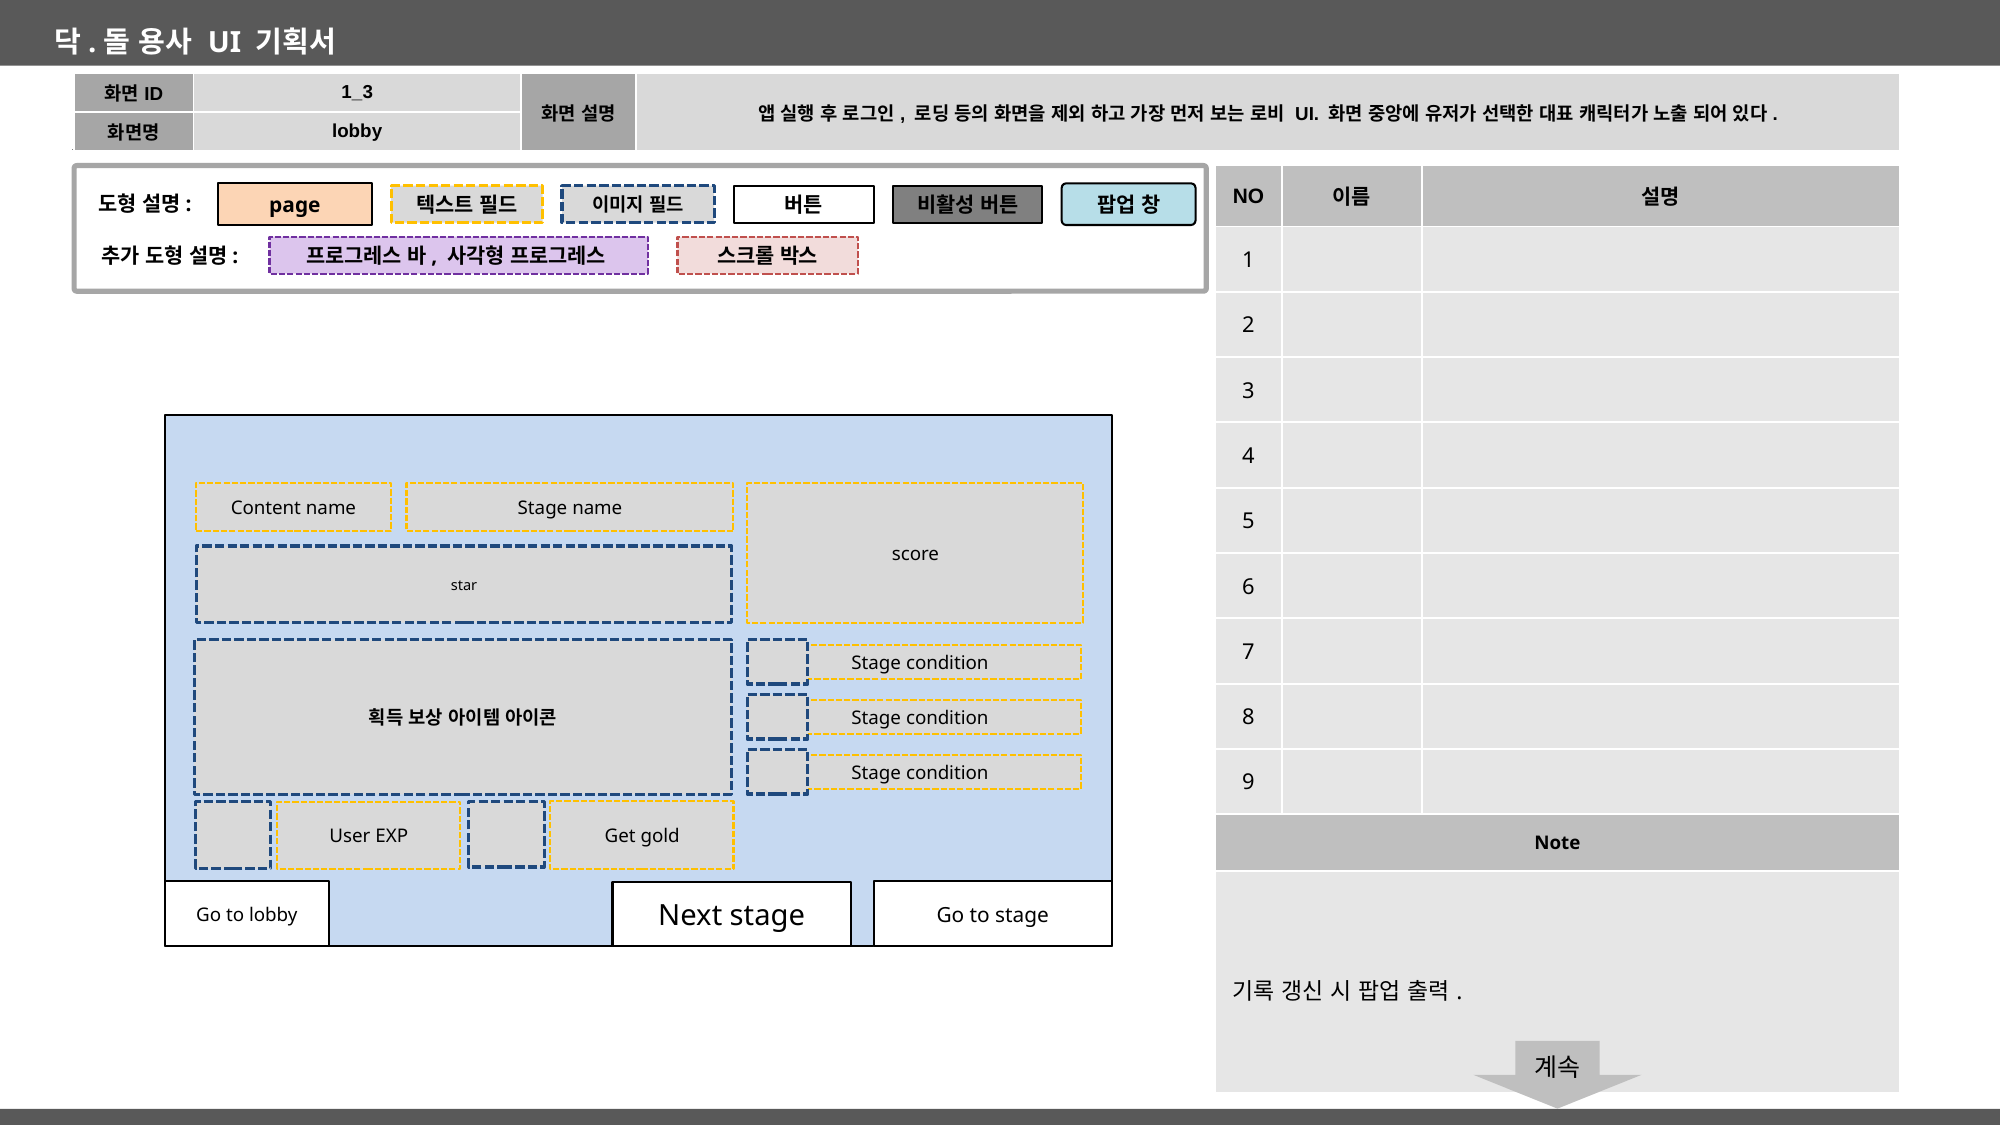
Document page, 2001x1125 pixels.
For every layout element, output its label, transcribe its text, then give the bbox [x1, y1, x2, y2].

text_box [746, 694, 1082, 740]
text_box 스크롤 박스 [675, 235, 860, 276]
table_cell 6 [1216, 554, 1281, 617]
table_cell Note [1216, 815, 1899, 870]
text_box 결과 화면 [163, 413, 1114, 948]
table_cell [1283, 685, 1421, 748]
text_box [467, 800, 546, 869]
text_box page [216, 181, 374, 227]
table_header 화면 설명 [522, 74, 635, 150]
text_box Go to stage [872, 879, 1114, 948]
text_box Next stage [610, 880, 853, 948]
table_cell [1423, 227, 1899, 291]
text_box Content name [193, 481, 393, 533]
table_cell 8 [1216, 685, 1281, 748]
table_cell [1283, 750, 1421, 813]
table_cell 9 [1216, 750, 1281, 813]
text_box Go to lobby [163, 879, 331, 948]
text_box score [745, 481, 1085, 625]
table_cell [1423, 554, 1899, 617]
text_box 프로그레스 바, 사각형 프로그레스 [267, 235, 650, 276]
table_cell 5 [1216, 489, 1281, 552]
table_cell 3 [1216, 358, 1281, 421]
table_header 화면ID [75, 74, 193, 111]
text_box 이미지 필드 [560, 184, 716, 225]
text_box Get gold [548, 799, 736, 871]
table_cell [1423, 619, 1899, 683]
text_box star [194, 544, 734, 625]
table_cell [1283, 227, 1421, 291]
table_cell 7 [1216, 619, 1281, 683]
table_cell [1283, 423, 1421, 487]
table_cell [1423, 685, 1899, 748]
table_cell 2 [1216, 293, 1281, 356]
table_cell [1423, 489, 1899, 552]
table_header 1_3 [194, 74, 520, 111]
text_box User EXP [275, 800, 462, 871]
table_cell 화면명 [75, 113, 193, 150]
table_cell 4 [1216, 423, 1281, 487]
table_header NO [1216, 166, 1281, 226]
table_cell [1423, 358, 1899, 421]
text_box Stage name [404, 481, 736, 533]
table_header 앱 실행 후 로그인, 로딩 등의 화면을 제외 하고 가장 먼저 보는 로비 UI. 화면 중앙에 유저가 선택한 대표 캐릭터가 노출 되어 있다. [637, 74, 1899, 150]
text_box 추가 도형 설명: [87, 235, 254, 276]
table_cell lobby [194, 113, 520, 150]
table_cell [1283, 358, 1421, 421]
table_cell [1283, 554, 1421, 617]
table_header 이름 [1283, 166, 1421, 226]
table_cell [1423, 750, 1899, 813]
table_cell 1 [1216, 227, 1281, 291]
table_cell [1423, 423, 1899, 487]
table_cell [1283, 293, 1421, 356]
table_cell [1283, 489, 1421, 552]
text_box [194, 800, 273, 871]
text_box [746, 749, 1082, 795]
table_cell [1283, 619, 1421, 683]
text_box [72, 163, 1209, 294]
table_cell 기록 갱신 시 팝업 출력. [1216, 872, 1899, 1092]
text_box 계속 [1471, 1038, 1644, 1111]
table_header 설명 [1423, 166, 1899, 226]
text_box 도형 설명: [84, 183, 207, 224]
text_box 획득 보상 아이템 아이콘 [192, 638, 734, 796]
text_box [746, 639, 1082, 685]
table_cell [1423, 293, 1899, 356]
